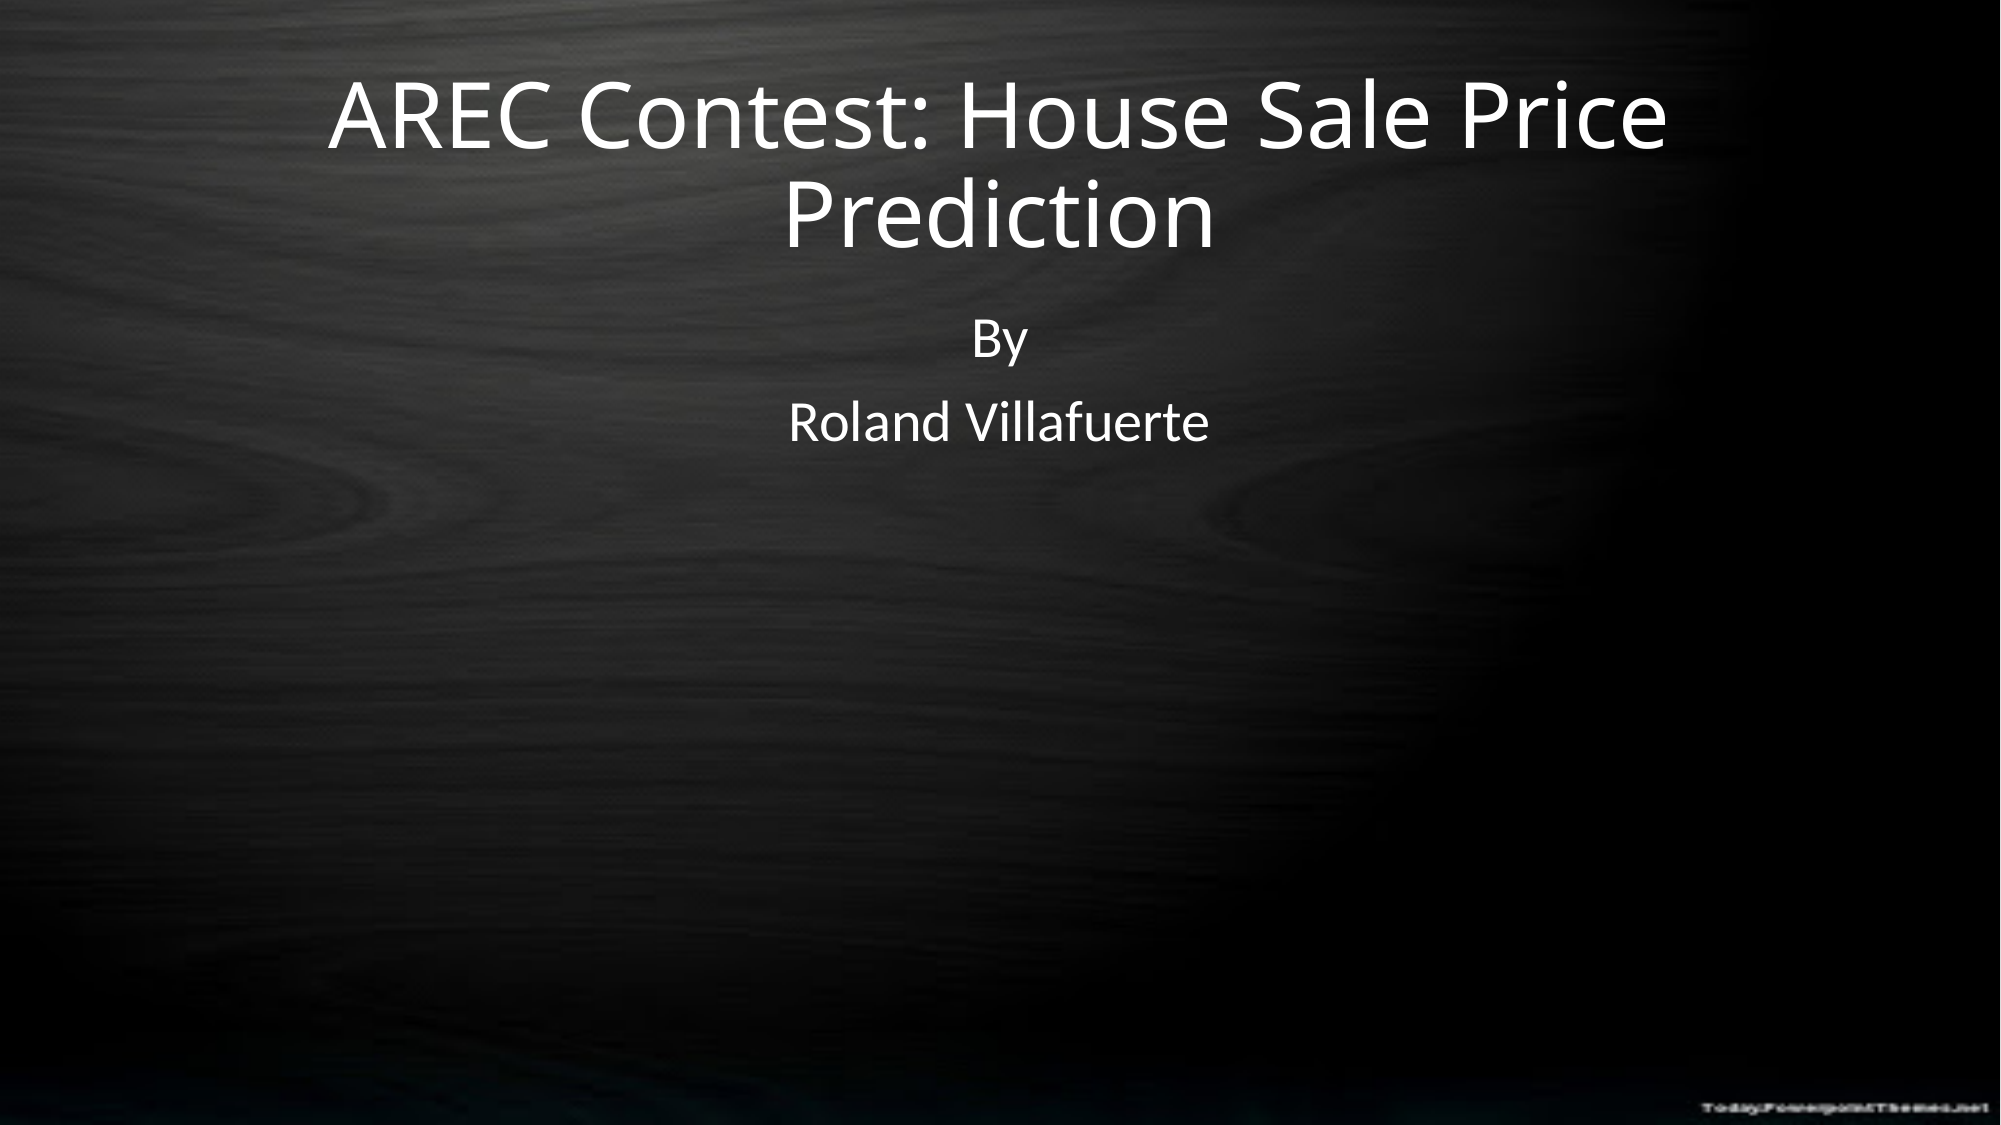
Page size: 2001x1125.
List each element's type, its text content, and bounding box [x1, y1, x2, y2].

list By Roland Villafuerte [137, 299, 1863, 1014]
title AREC Contest: House Sale Price Prediction [137, 59, 1863, 278]
picture [0, 0, 2001, 1125]
